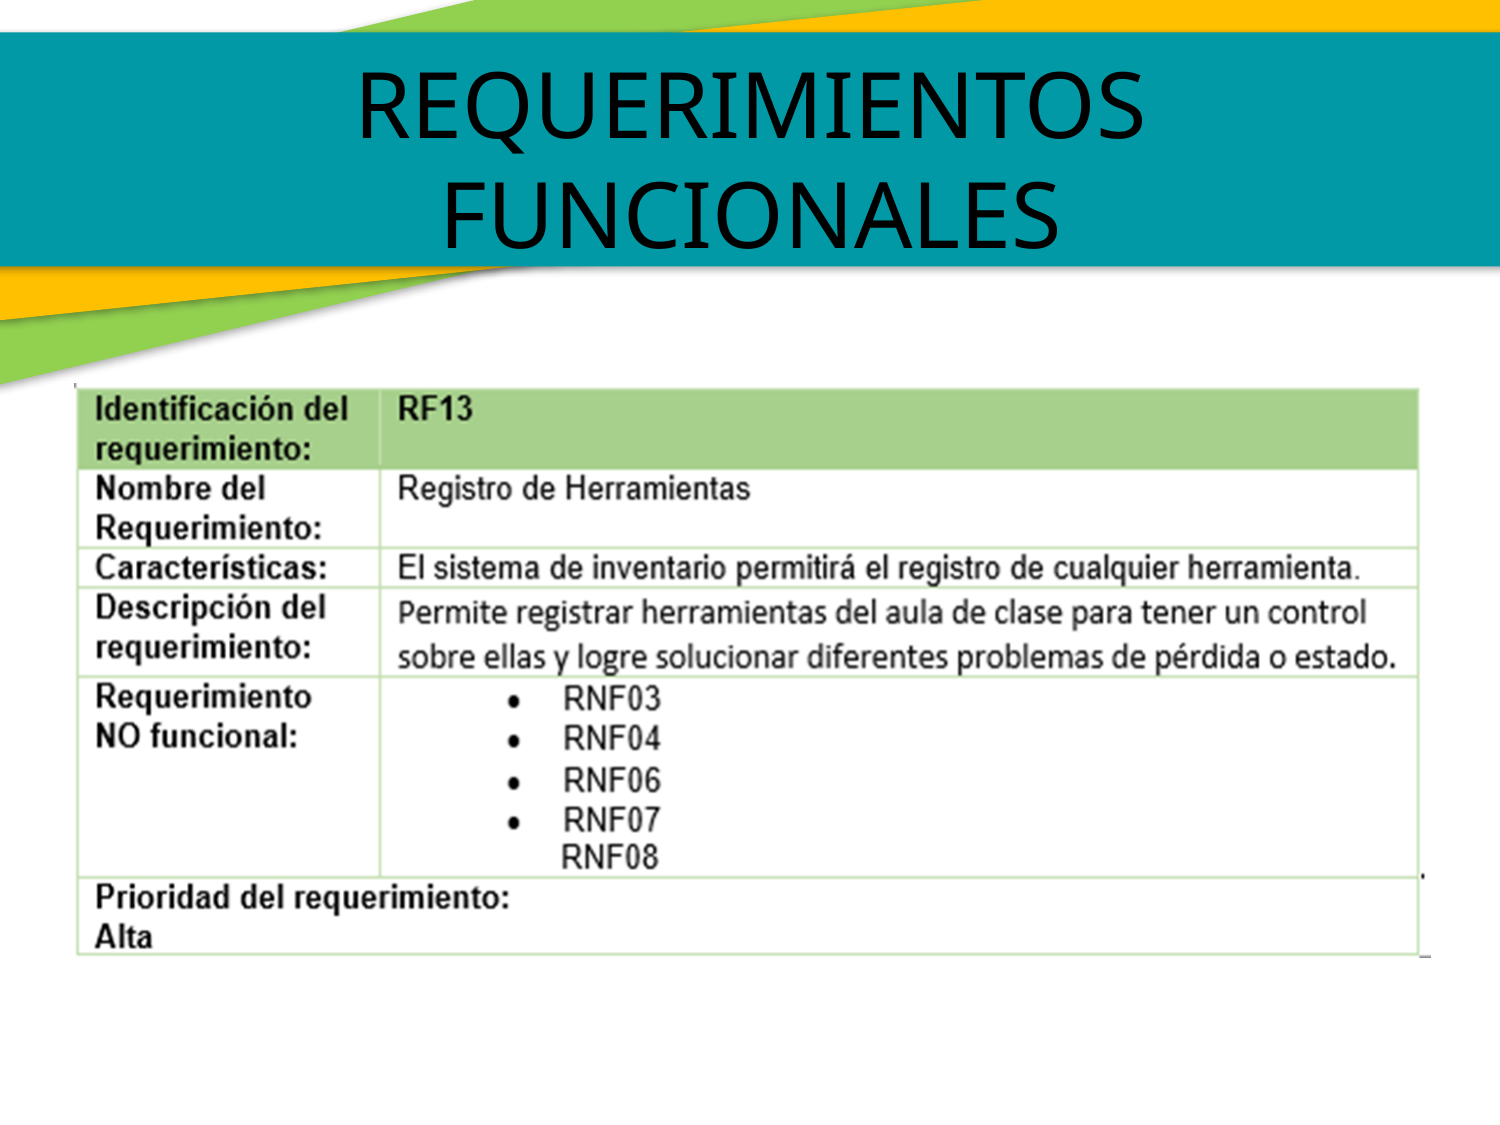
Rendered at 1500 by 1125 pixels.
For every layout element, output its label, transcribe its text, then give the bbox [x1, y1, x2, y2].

picture [74, 383, 1431, 958]
text_box REQUERIMIENTOS FUNCIONALES [71, 39, 1431, 275]
